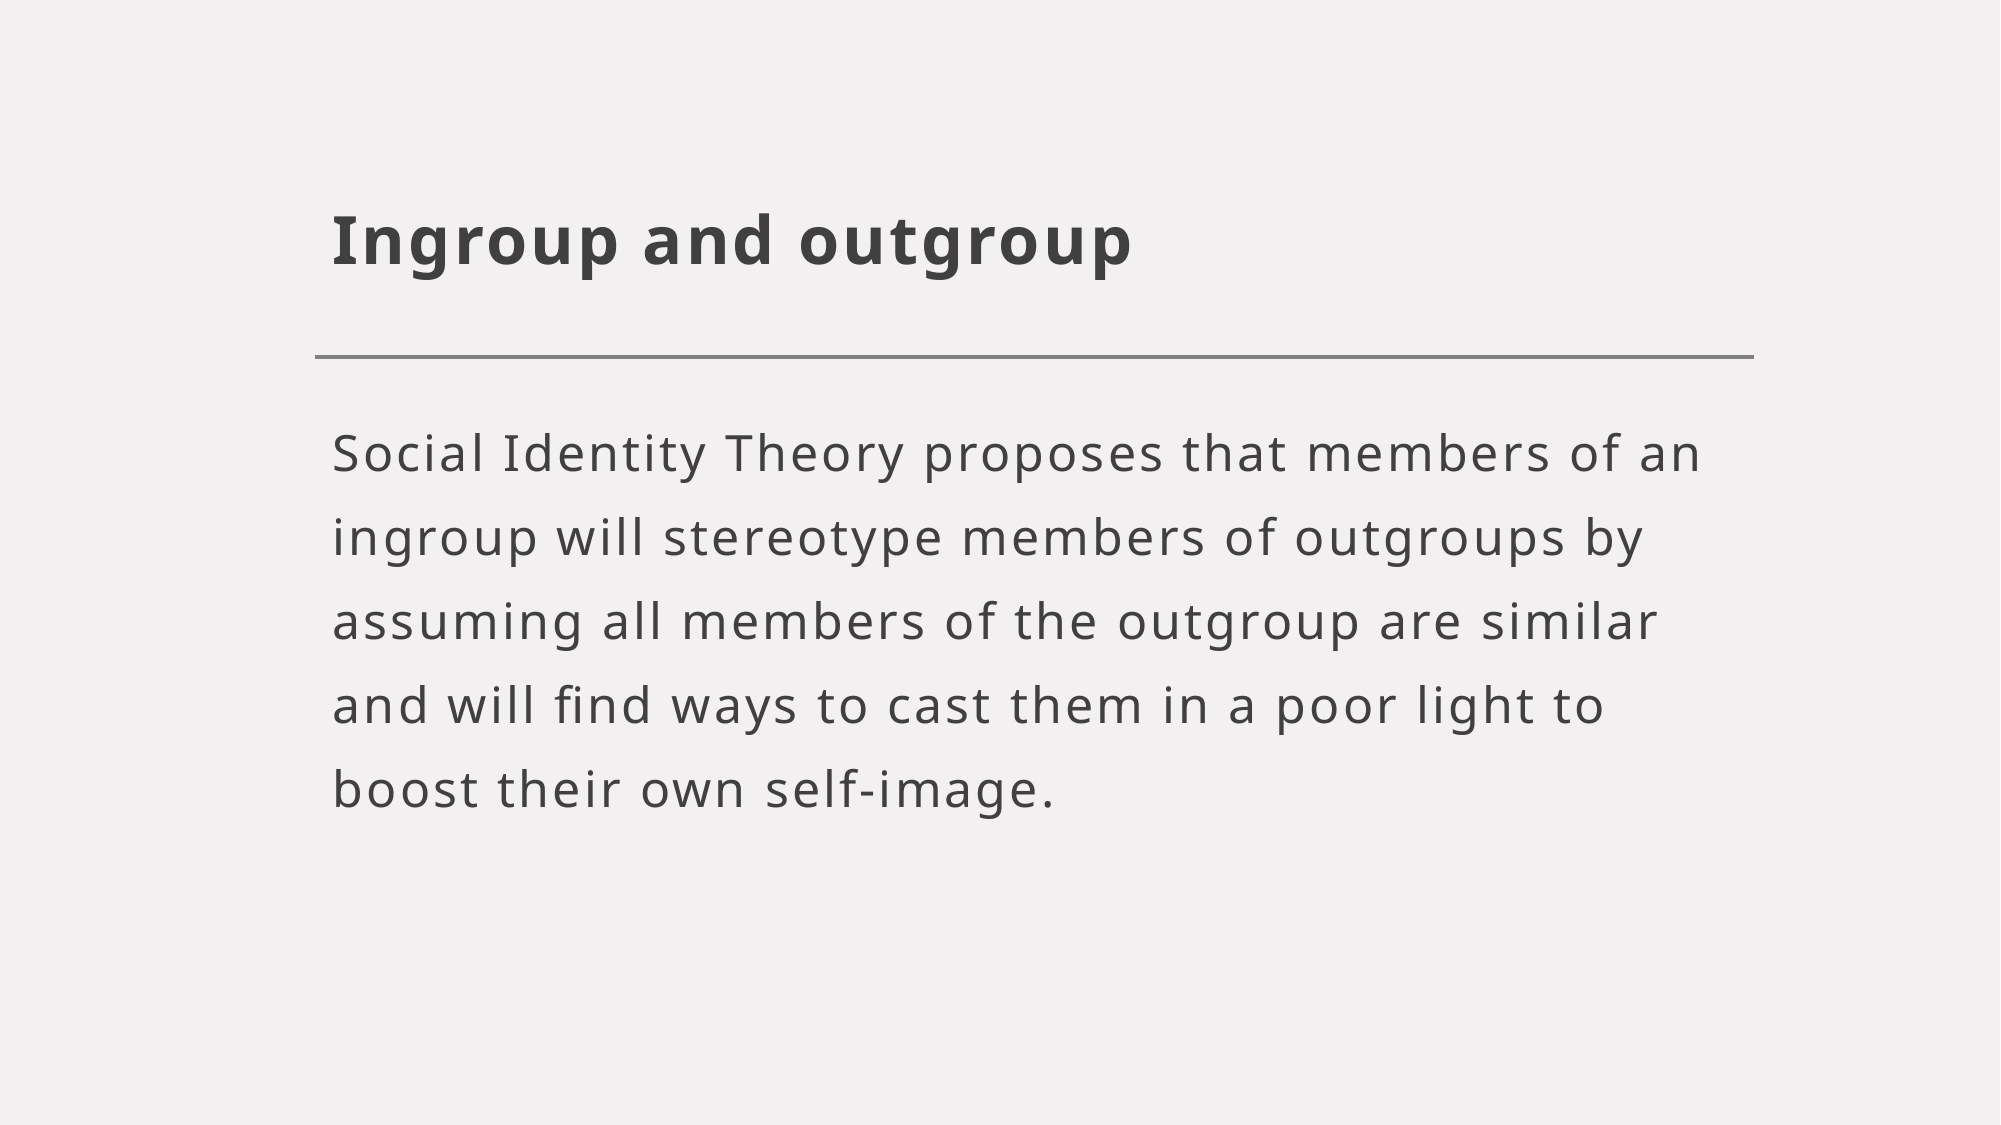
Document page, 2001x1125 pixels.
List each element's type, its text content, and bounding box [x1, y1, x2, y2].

title Ingroup and outgroup [315, 72, 1754, 294]
list Social Identity Theory proposes that members of an ingroup will stereotype members of outgroups by assuming all members of the outgroup are similar and will find ways to cast them in a poor light to boost their own self-image. [315, 379, 1754, 979]
